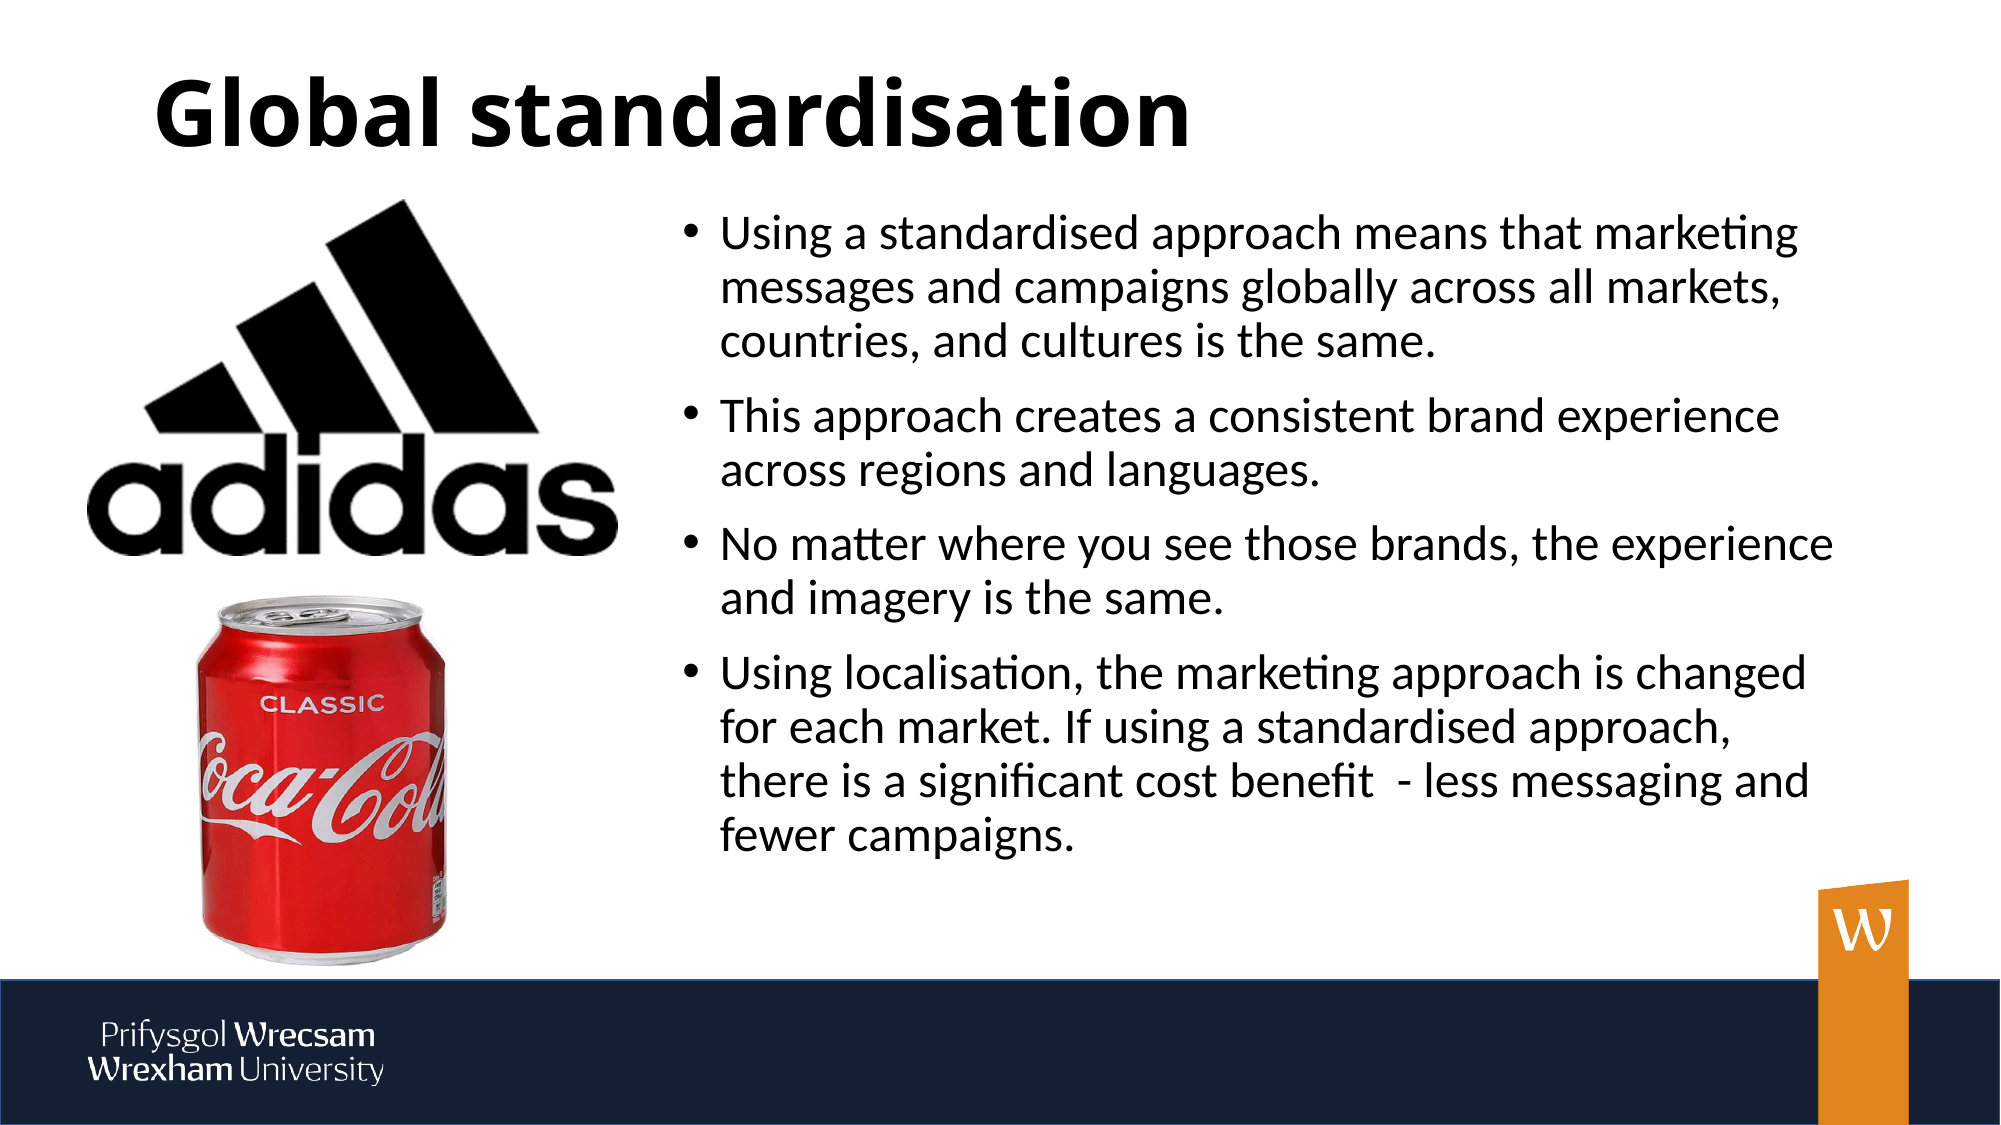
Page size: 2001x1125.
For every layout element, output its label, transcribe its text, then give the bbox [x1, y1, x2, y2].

picture [87, 595, 558, 966]
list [87, 199, 618, 556]
text_box [0, 979, 1818, 1125]
picture [87, 1019, 384, 1086]
title Global standardisation [137, 59, 1863, 278]
list Using a standardised approach means that marketing messages and campaigns globally across all markets, countries, and cultures is the same. This approach creates a consistent brand experience across regions and languages. No matter where you see those brands, the experience and imagery is the same. Using localisation, the marketing approach is changed for each market. If using a standardised approach, there is a significant cost benefit - less messaging and fewer campaigns. [667, 198, 1850, 953]
picture [1818, 879, 1909, 1125]
text_box [1909, 979, 2000, 1125]
